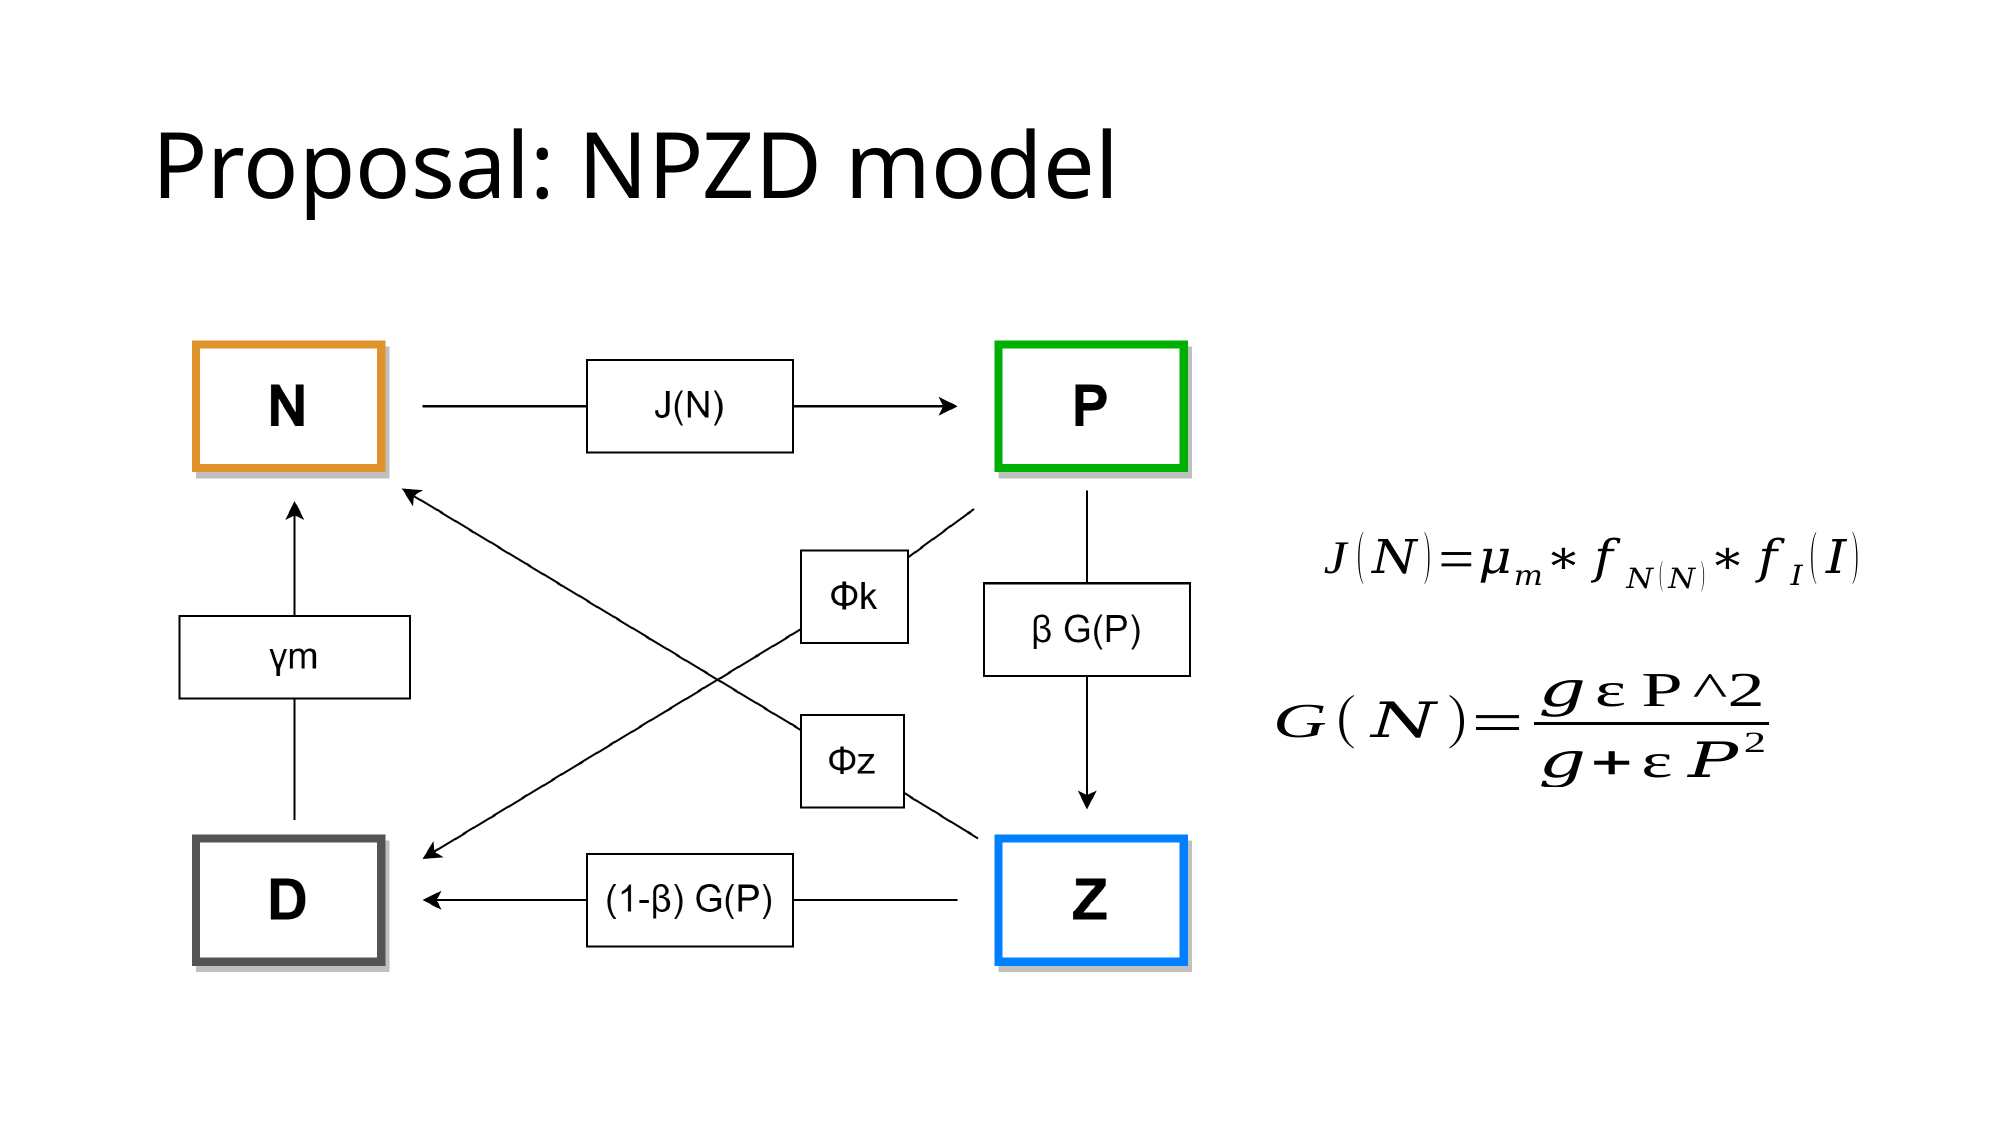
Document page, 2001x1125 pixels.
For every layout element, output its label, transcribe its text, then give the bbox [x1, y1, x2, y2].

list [137, 298, 1234, 1013]
title Proposal: NPZD model [137, 59, 1863, 278]
